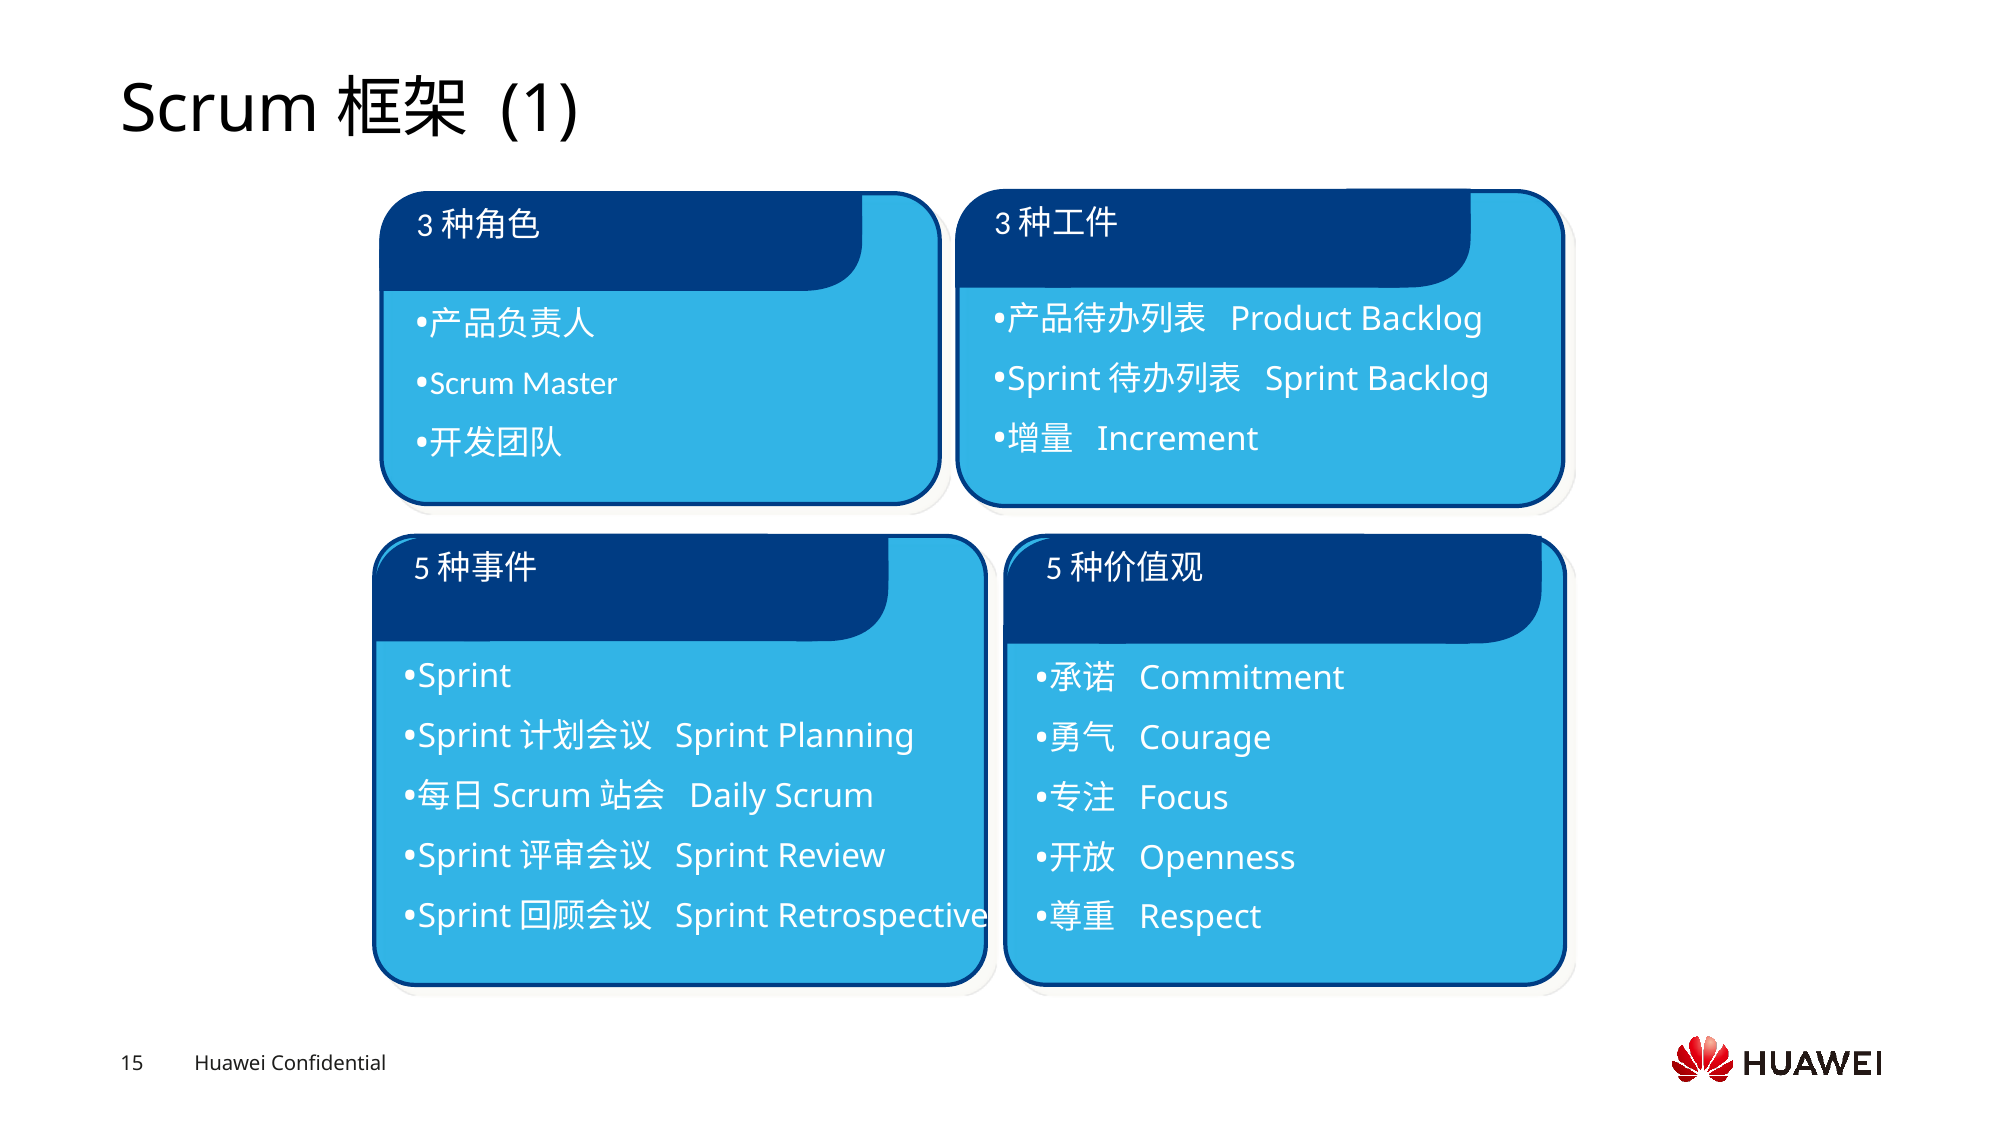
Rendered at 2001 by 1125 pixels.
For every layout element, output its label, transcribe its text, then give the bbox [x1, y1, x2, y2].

title Scrum框架 (1) [120, 73, 1880, 155]
picture [1672, 1036, 1881, 1082]
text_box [374, 188, 1686, 985]
